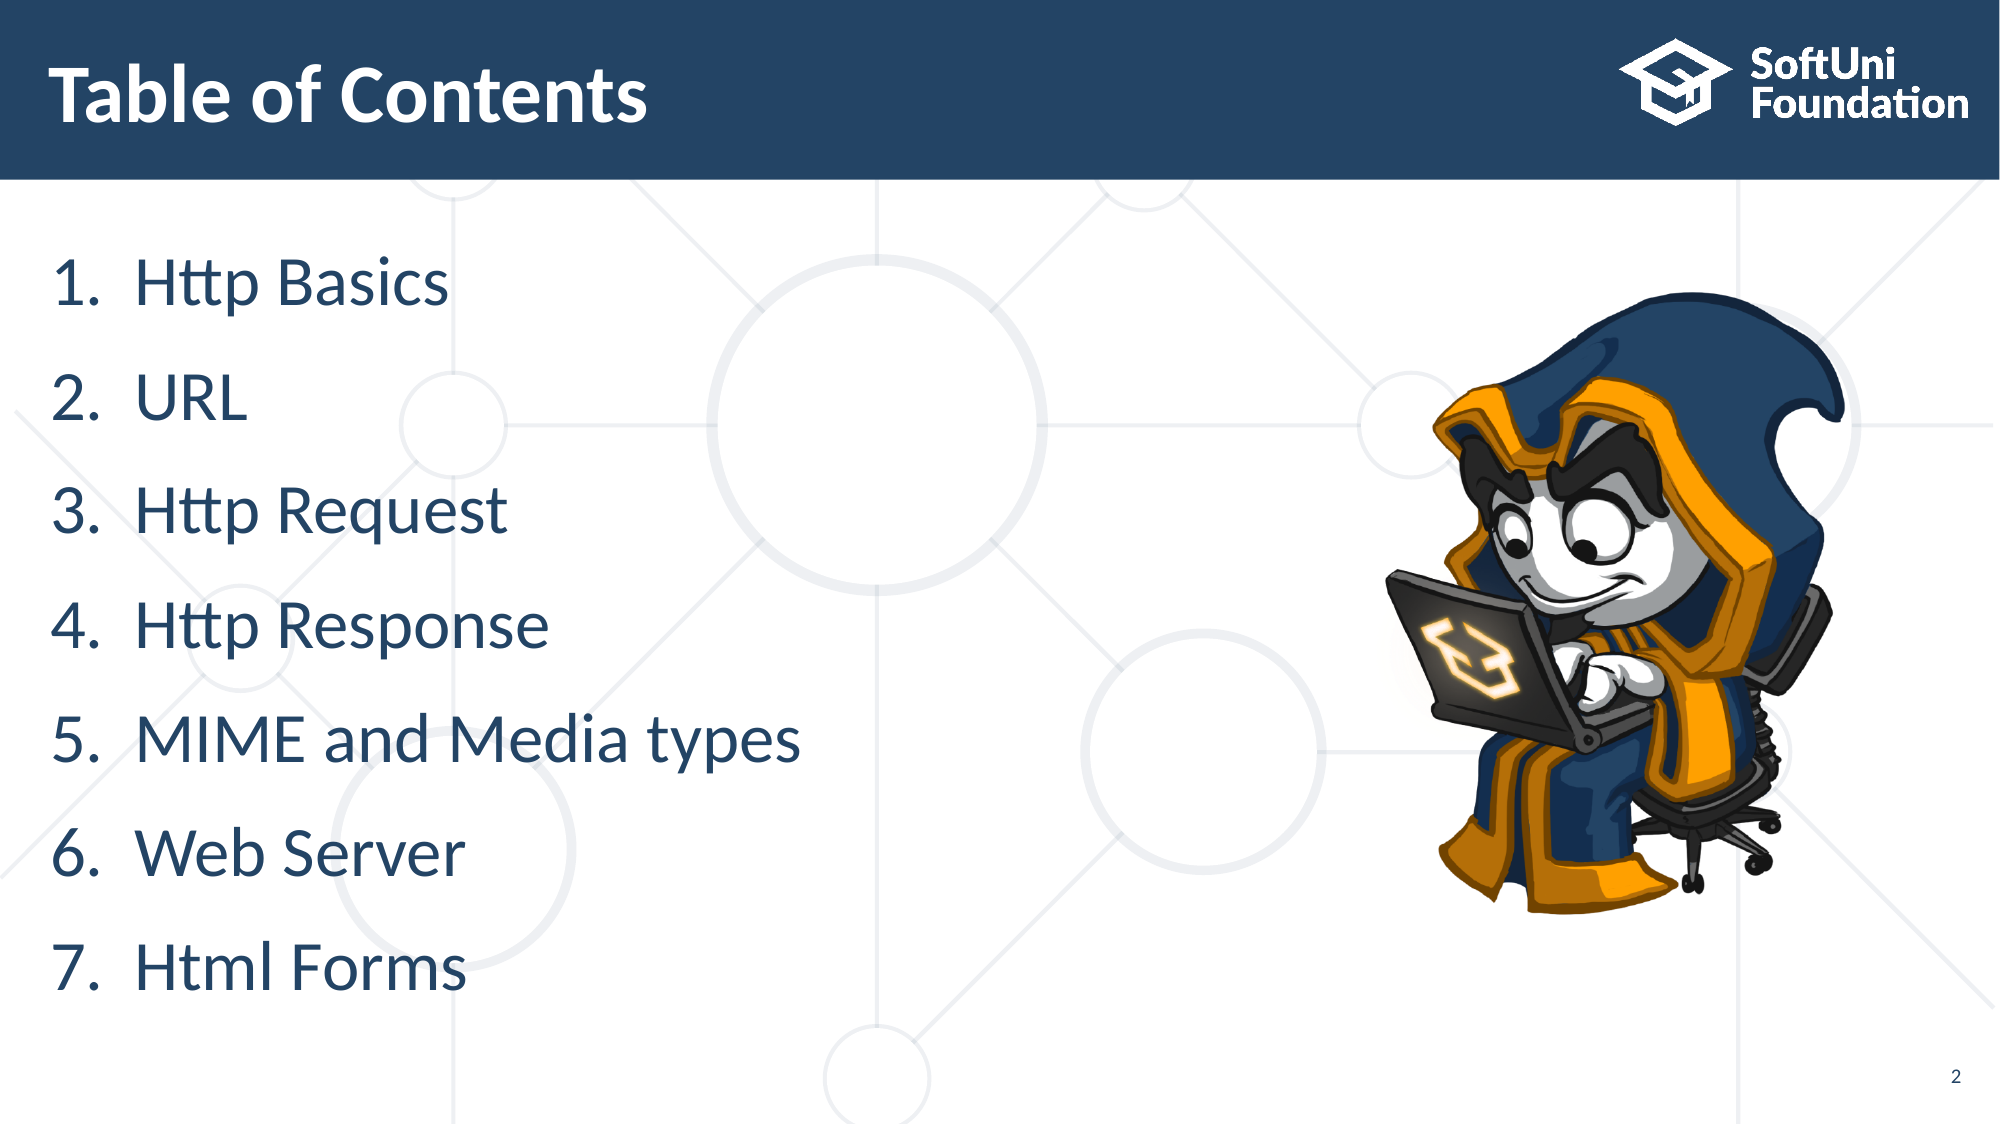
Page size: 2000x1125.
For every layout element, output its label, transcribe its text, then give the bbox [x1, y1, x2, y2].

title Table of Contents [31, 16, 1591, 162]
slide_number 2 [1896, 1049, 1968, 1101]
picture [1375, 231, 1884, 951]
picture [1618, 38, 1968, 126]
list Http Basics URL Http Request Http Response MIME and Media types Web Server Html Forms [32, 224, 1375, 1012]
